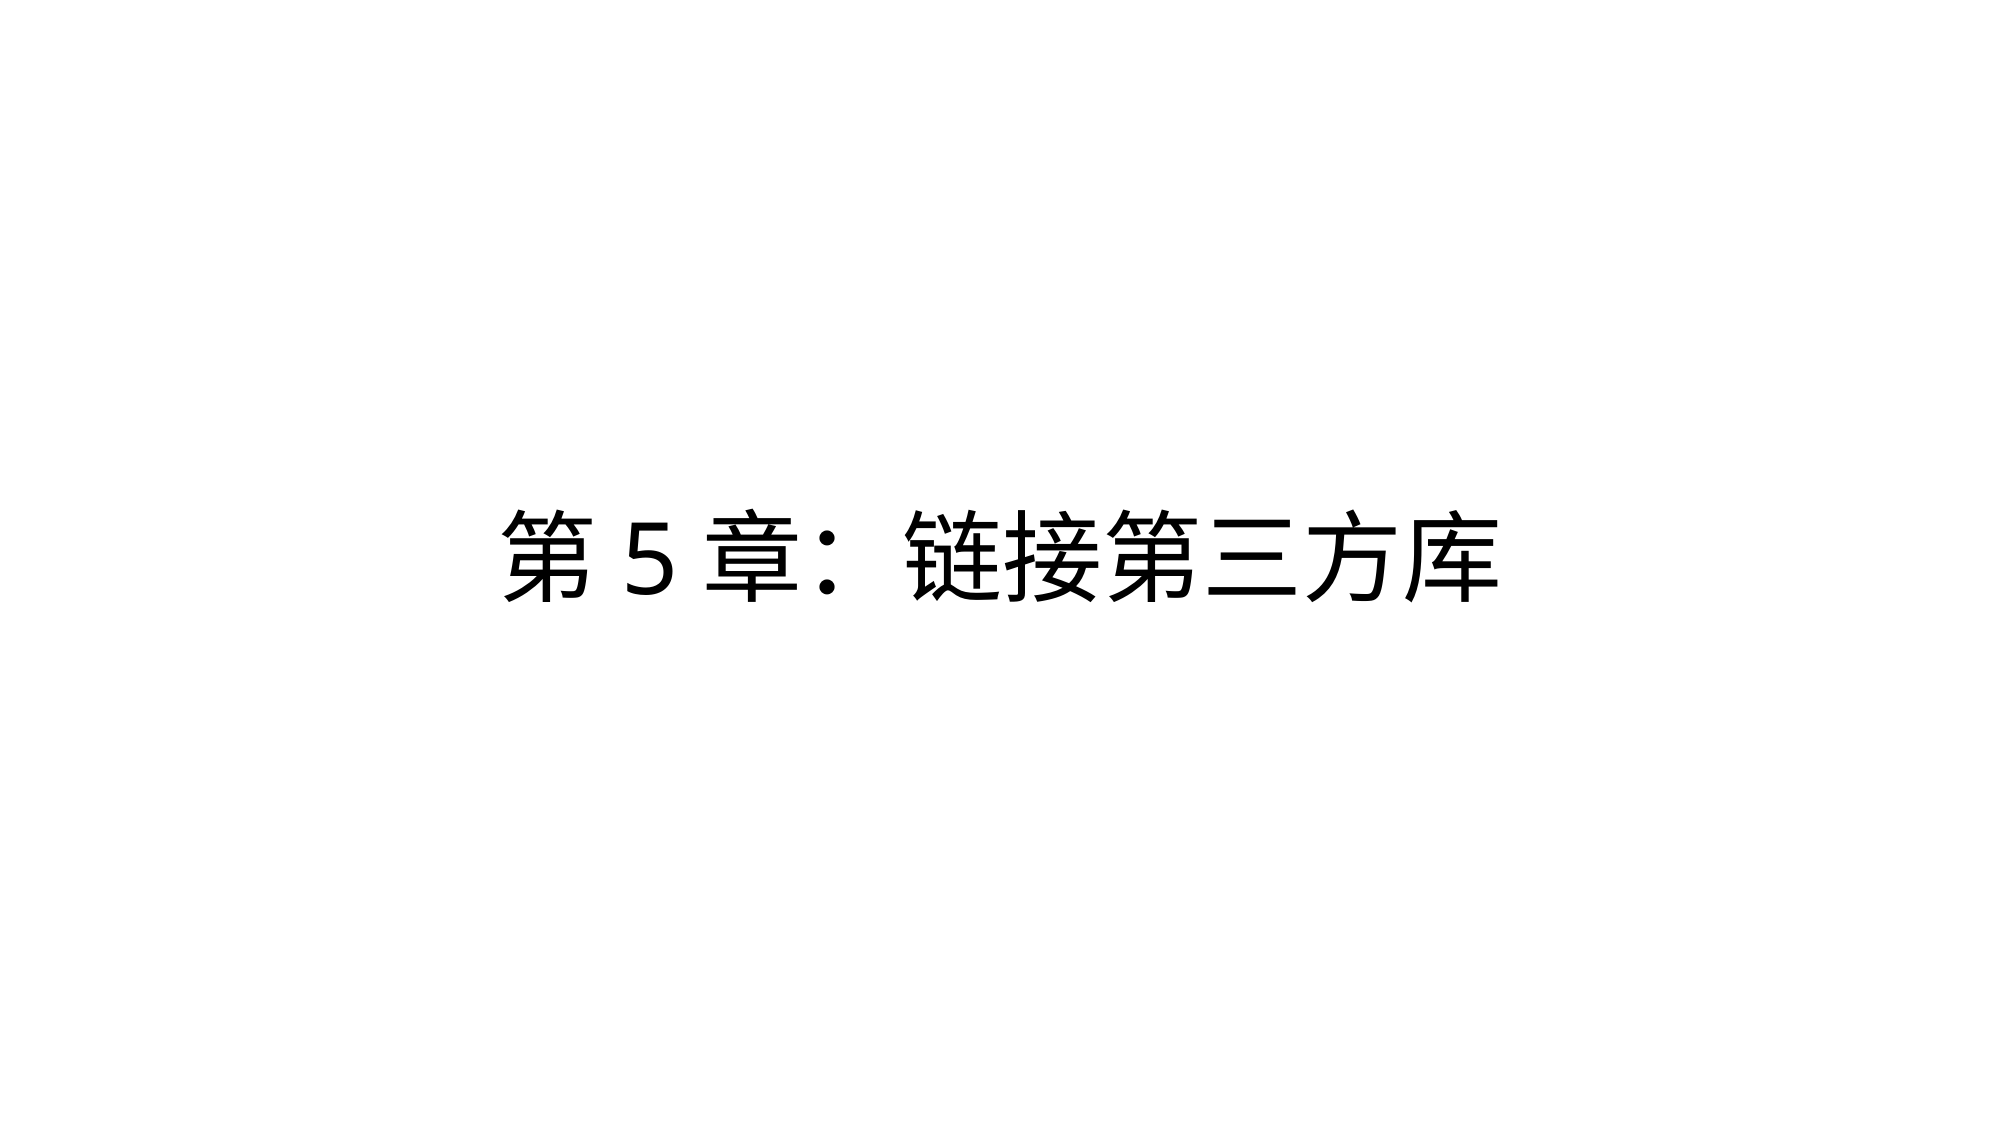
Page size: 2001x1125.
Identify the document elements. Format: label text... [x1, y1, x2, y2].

title 第5章：链接第三方库 [137, 453, 1863, 672]
